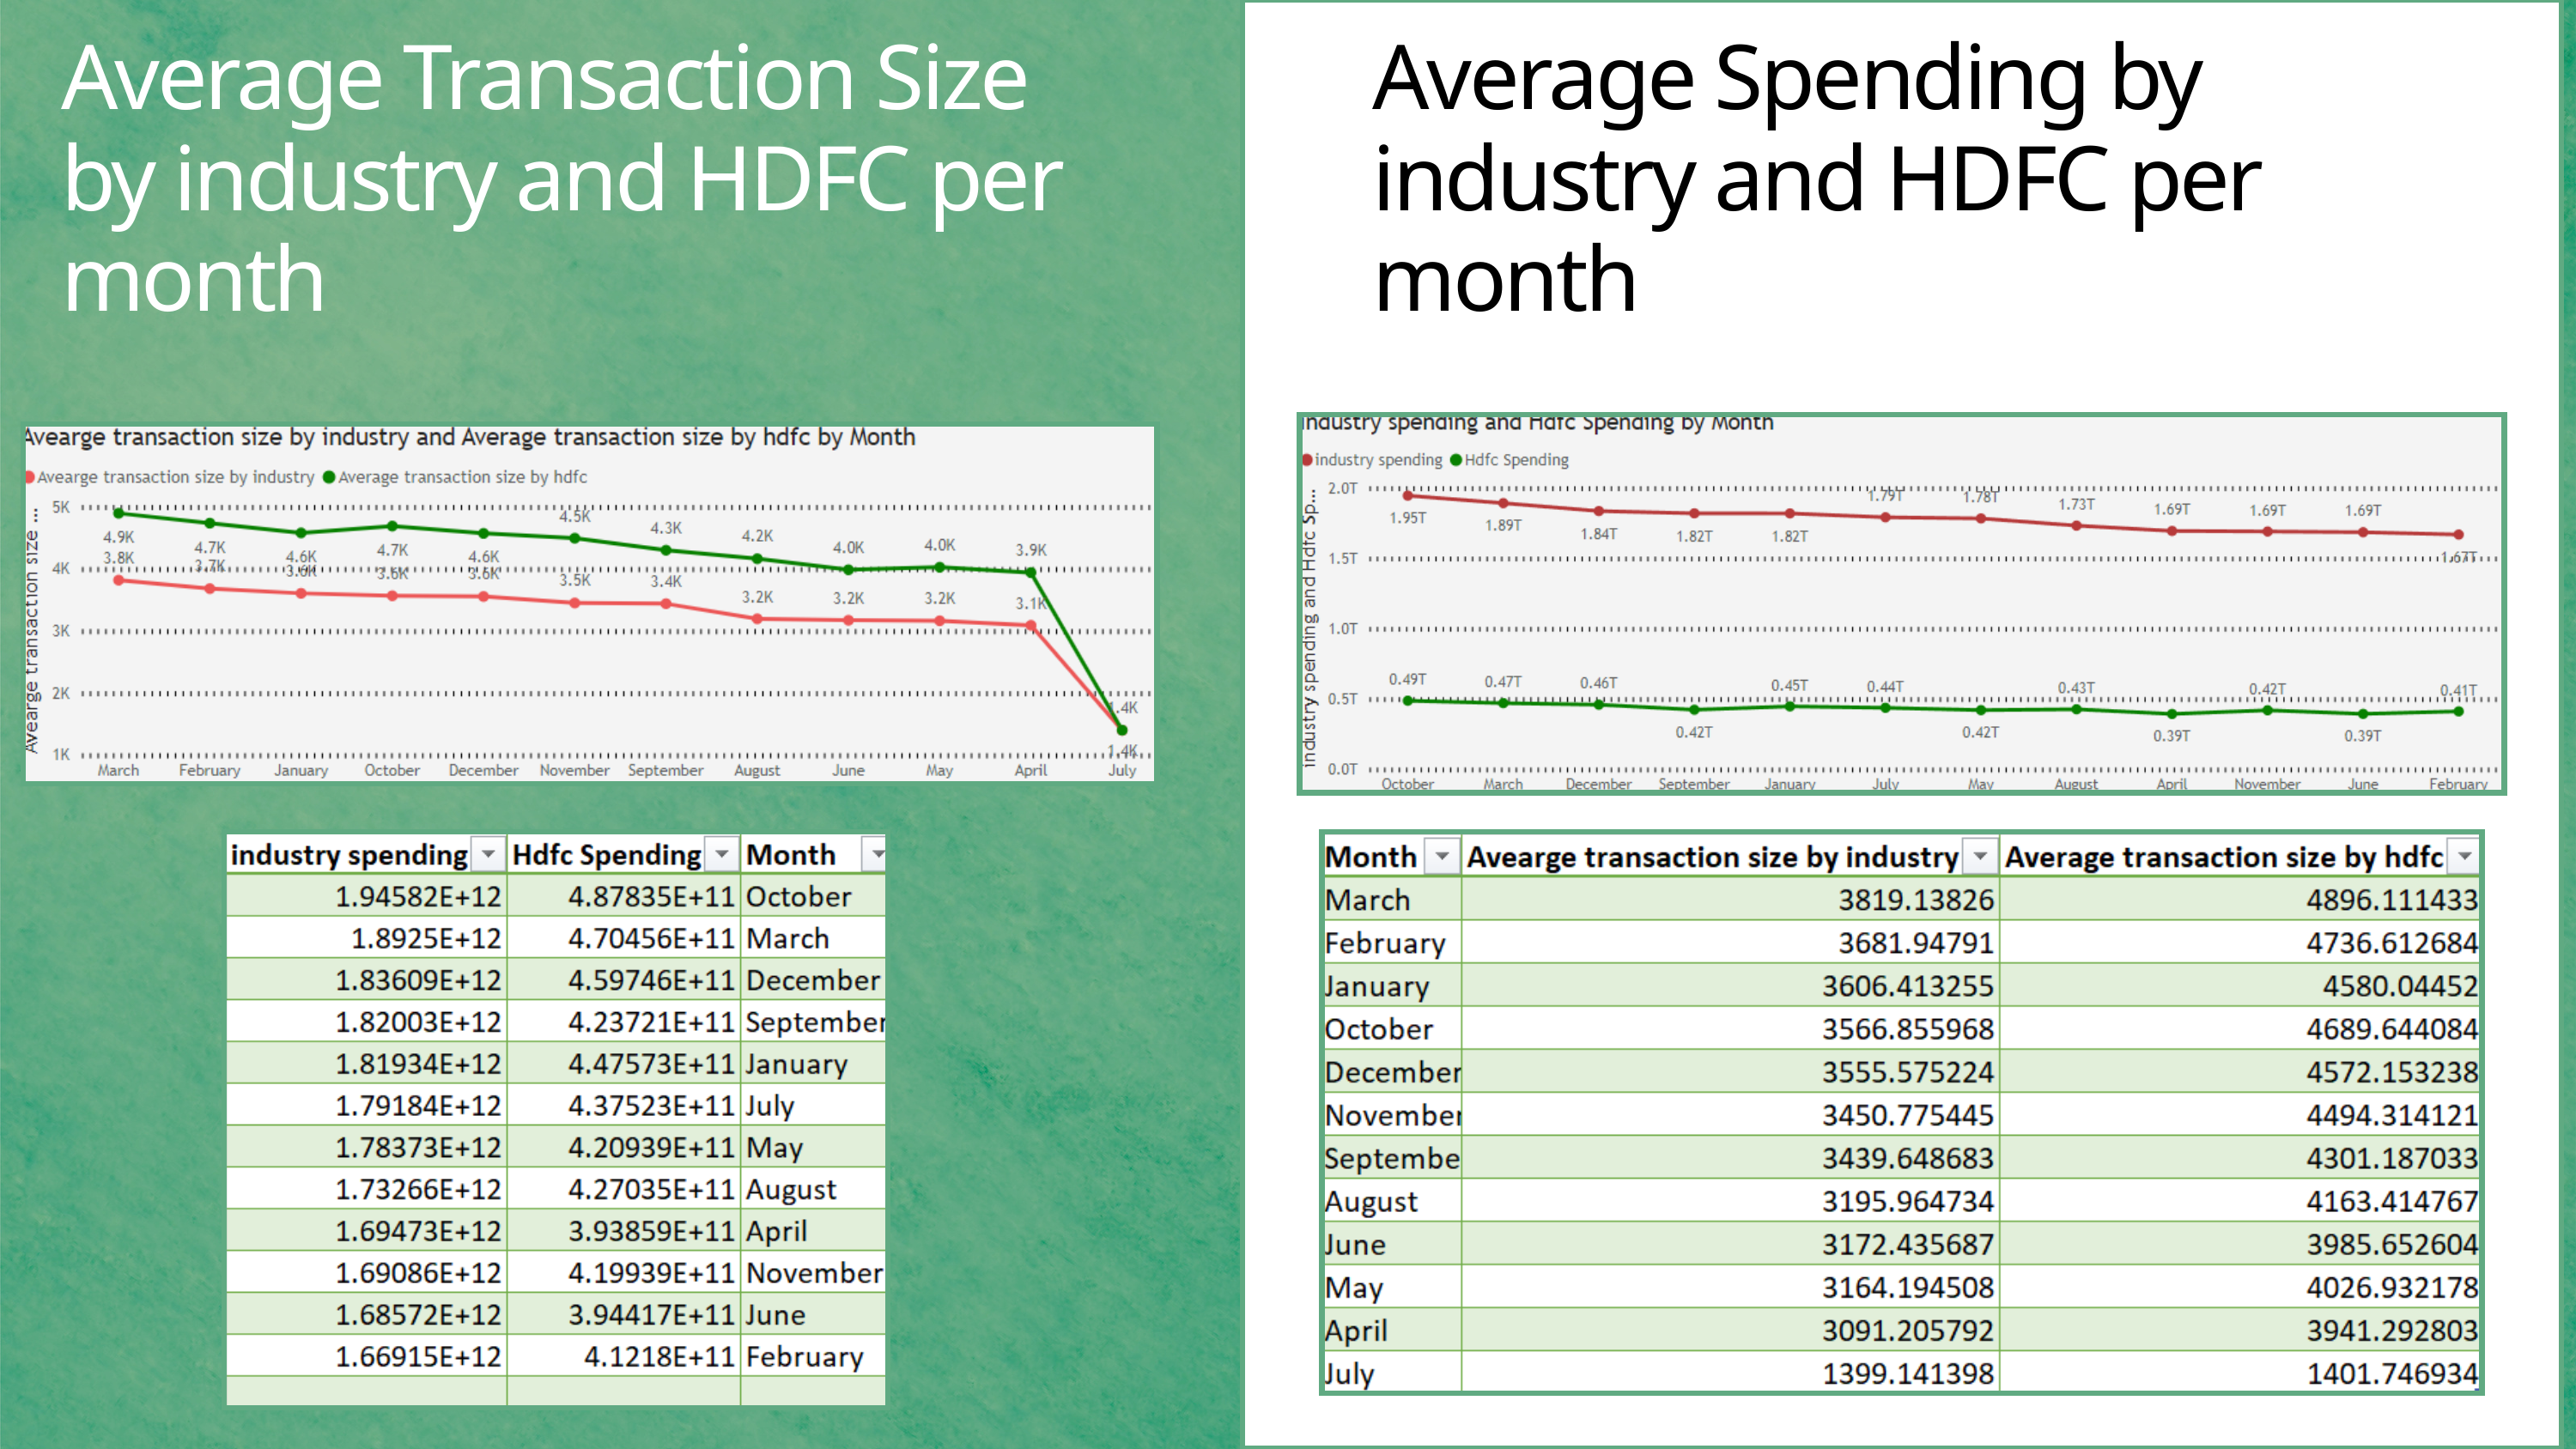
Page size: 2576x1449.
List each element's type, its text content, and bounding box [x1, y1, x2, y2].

text_box [0, 0, 1240, 1449]
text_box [1242, 0, 2562, 1449]
text_box Average Transaction Size by industry and HDFC per month [61, 26, 1120, 330]
text_box [224, 832, 889, 1409]
text_box [23, 423, 1157, 784]
text_box [2564, 0, 2576, 1449]
